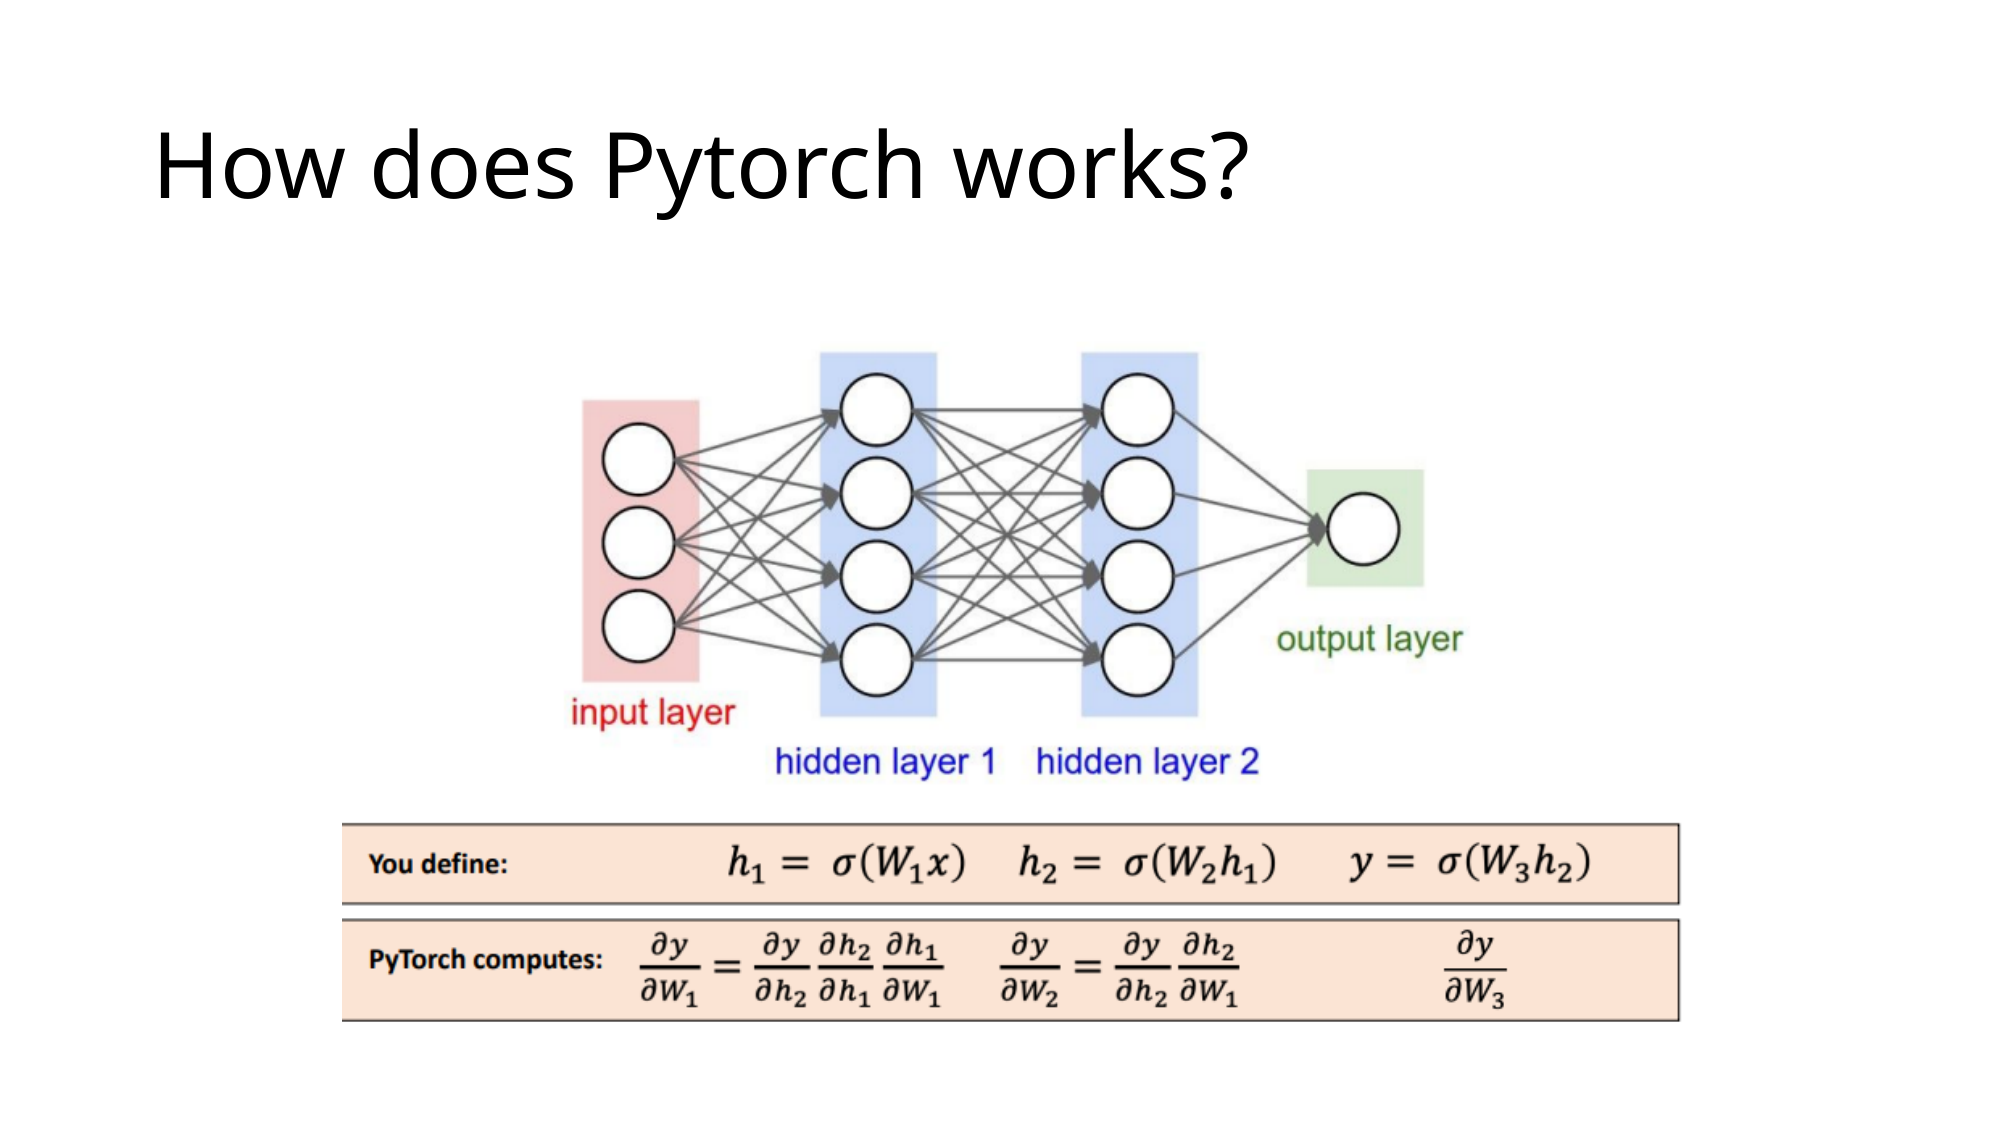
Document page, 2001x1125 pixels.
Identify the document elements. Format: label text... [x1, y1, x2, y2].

title How does Pytorch works? [137, 59, 1863, 278]
picture [341, 326, 1700, 1043]
